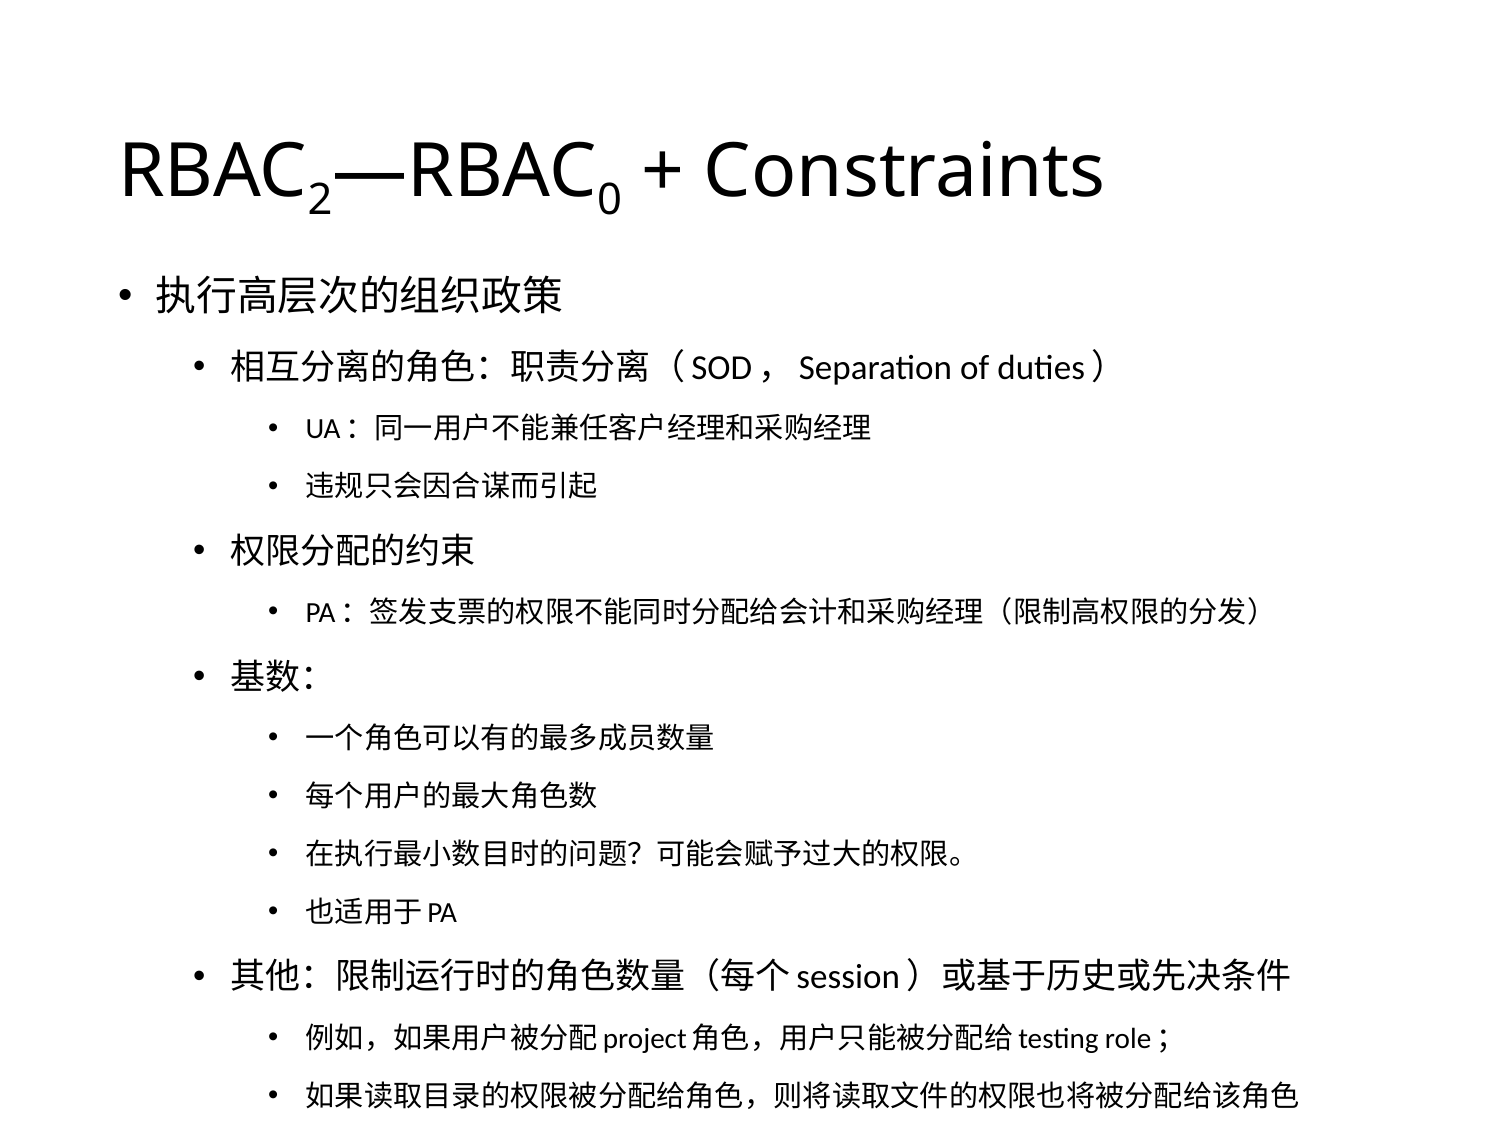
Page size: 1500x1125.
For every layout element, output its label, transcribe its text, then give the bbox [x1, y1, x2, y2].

list 执行高层次的组织政策 相互分离的角色：职责分离（SOD，Separation of duties） UA：同一用户不能兼任客户经理和采购经理 违规只会因合谋而引起 权限分配的约束 PA：签发支票的权限不能同时分配给会计和采购经理（限制高权限的分发） 基数： 一个角色可以有的最多成员数量 每个用户的最大角色数 在执行最小数目时的问题？可能会赋予过大的权限。 也适用于PA 其他：限制运行时的角色数量（每个session）或基于历史或先决条件 例如，如果用户被分配project角色，用户只能被分配给testing role； 如果读取目录的权限被分配给角色，则将读取文件的权限也将被分配给该角色 [103, 239, 1445, 1125]
title RBAC2—RBAC0 + Constraints [103, 59, 1397, 239]
